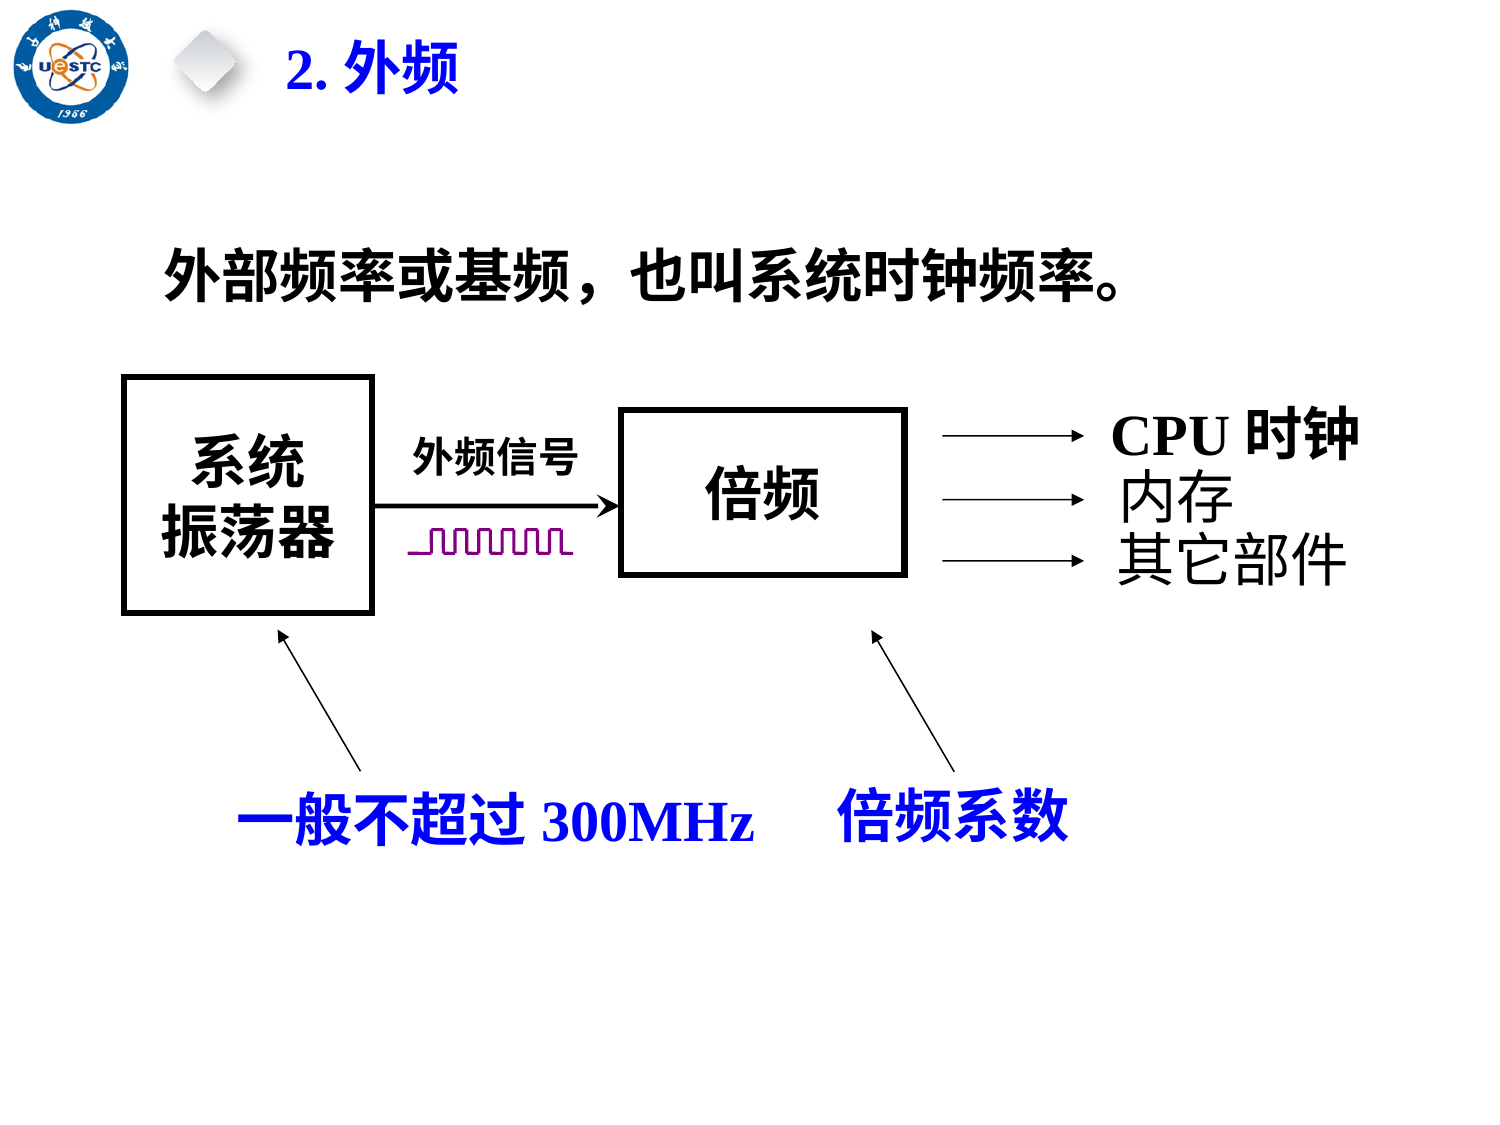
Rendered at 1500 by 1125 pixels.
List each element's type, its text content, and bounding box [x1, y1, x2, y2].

picture [6, 8, 136, 126]
text_box 一般不超过300MHz [221, 775, 770, 860]
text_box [123, 376, 1371, 614]
picture [166, 22, 243, 99]
text_box [277, 629, 361, 772]
text_box 倍频系数 [821, 772, 1085, 857]
text_box [871, 630, 955, 772]
text_box 外部频率或基频，也叫系统时钟频率。 [148, 231, 1378, 317]
text_box 2.外频 [270, 37, 821, 108]
